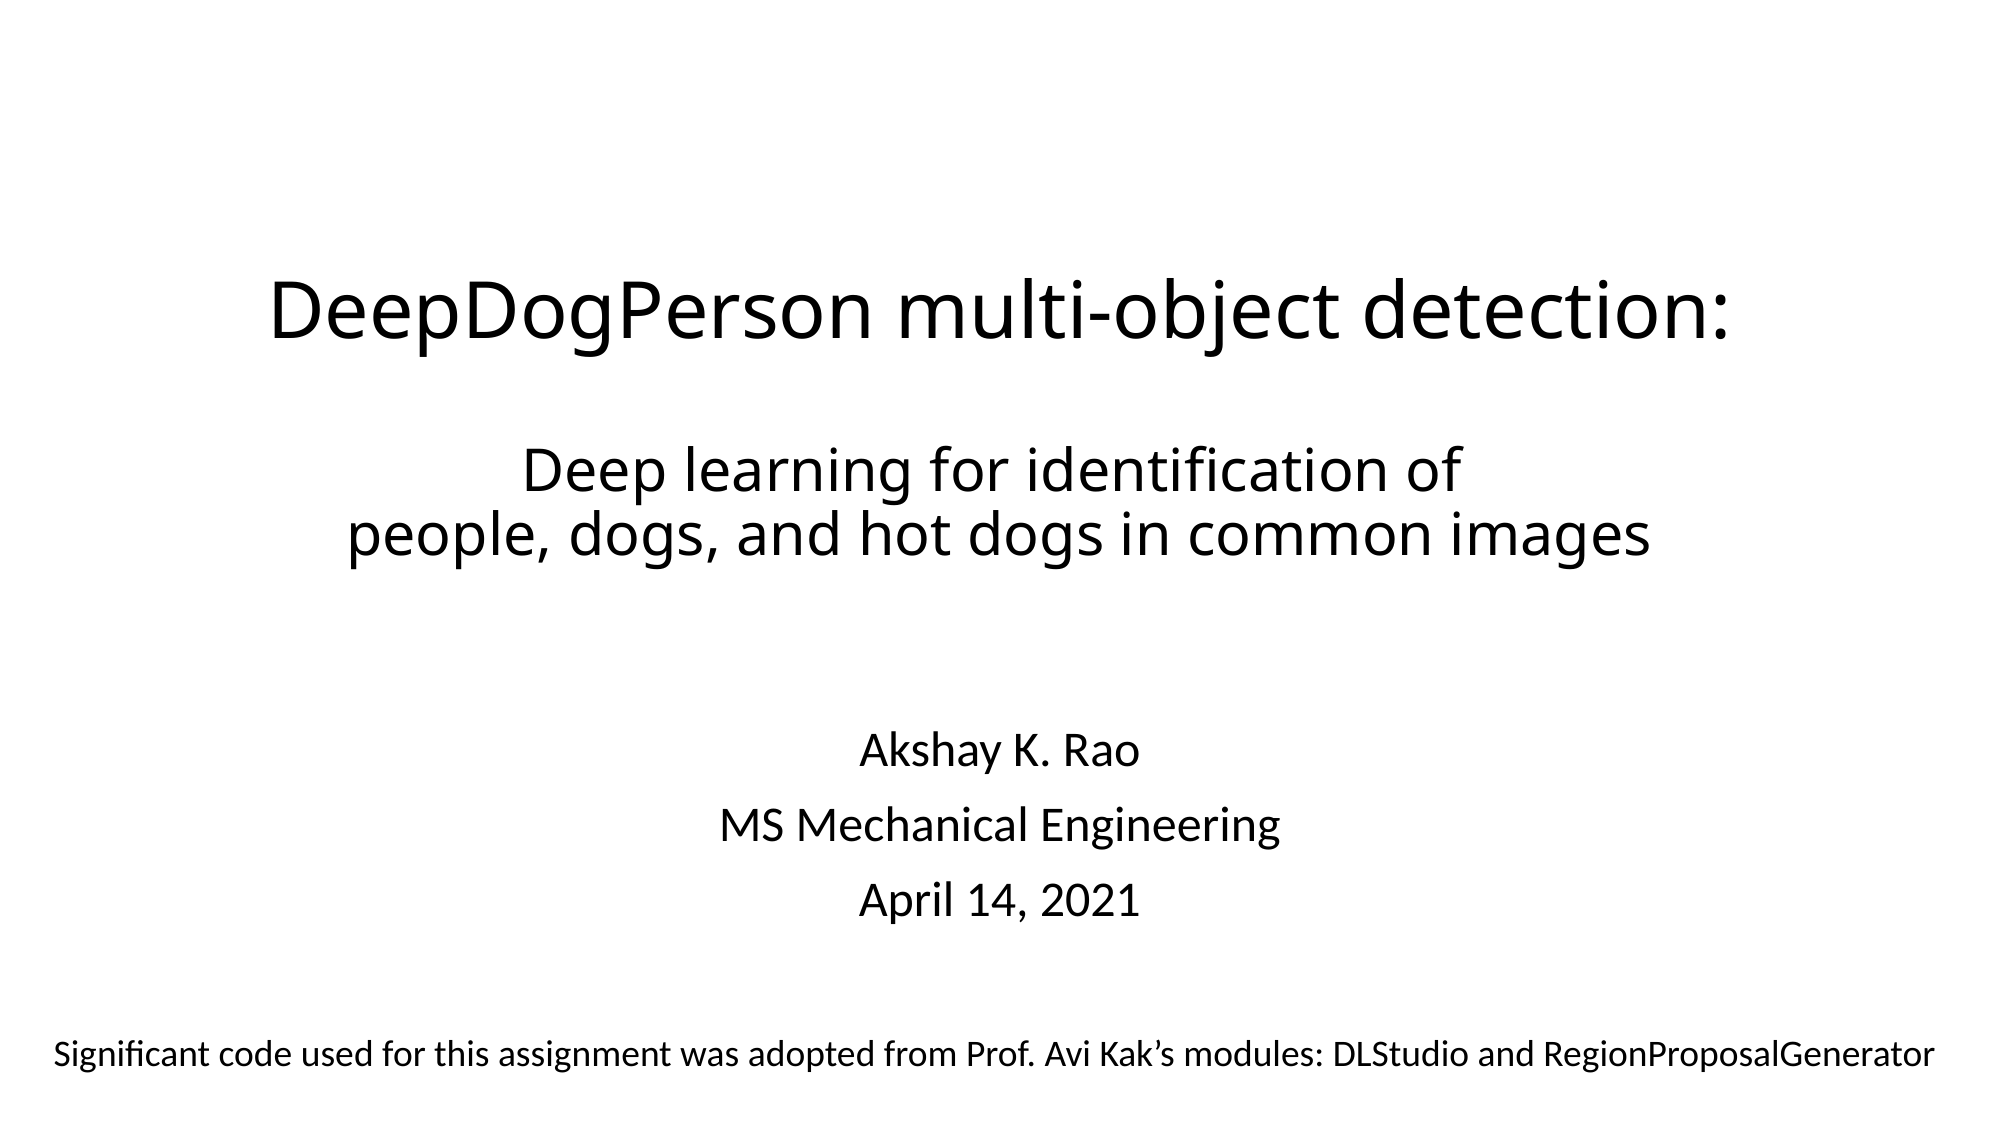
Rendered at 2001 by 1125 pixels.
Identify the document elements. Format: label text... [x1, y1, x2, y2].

text_box Significant code used for this assignment was adopted from Prof. Avi Kak’s modules: DLStudio and RegionProposalGenerator [38, 1021, 1961, 1082]
subtitle Akshay K. Rao MS Mechanical Engineering April 14, 2021 [249, 716, 1750, 988]
title DeepDogPerson multi-object detection: Deep learning for identification of people, dogs, and hot dogs in common images [249, 184, 1750, 576]
